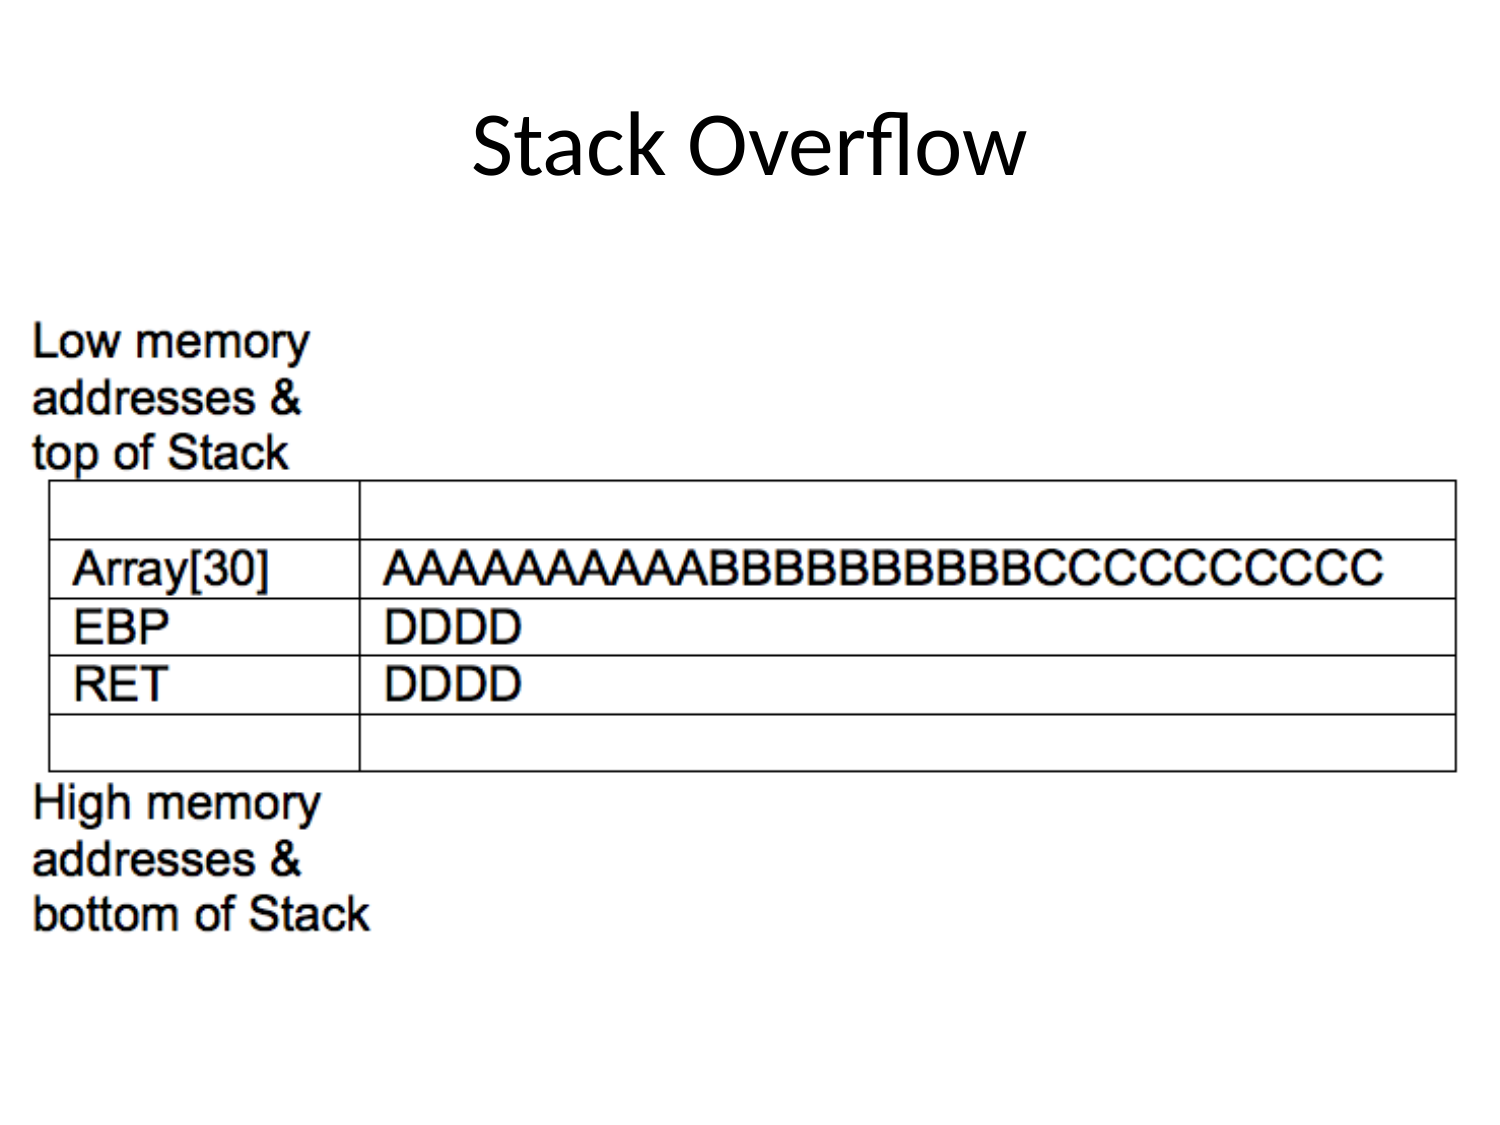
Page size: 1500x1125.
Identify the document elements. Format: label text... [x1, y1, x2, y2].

title Stack Overflow [75, 45, 1425, 233]
picture [0, 286, 1500, 968]
